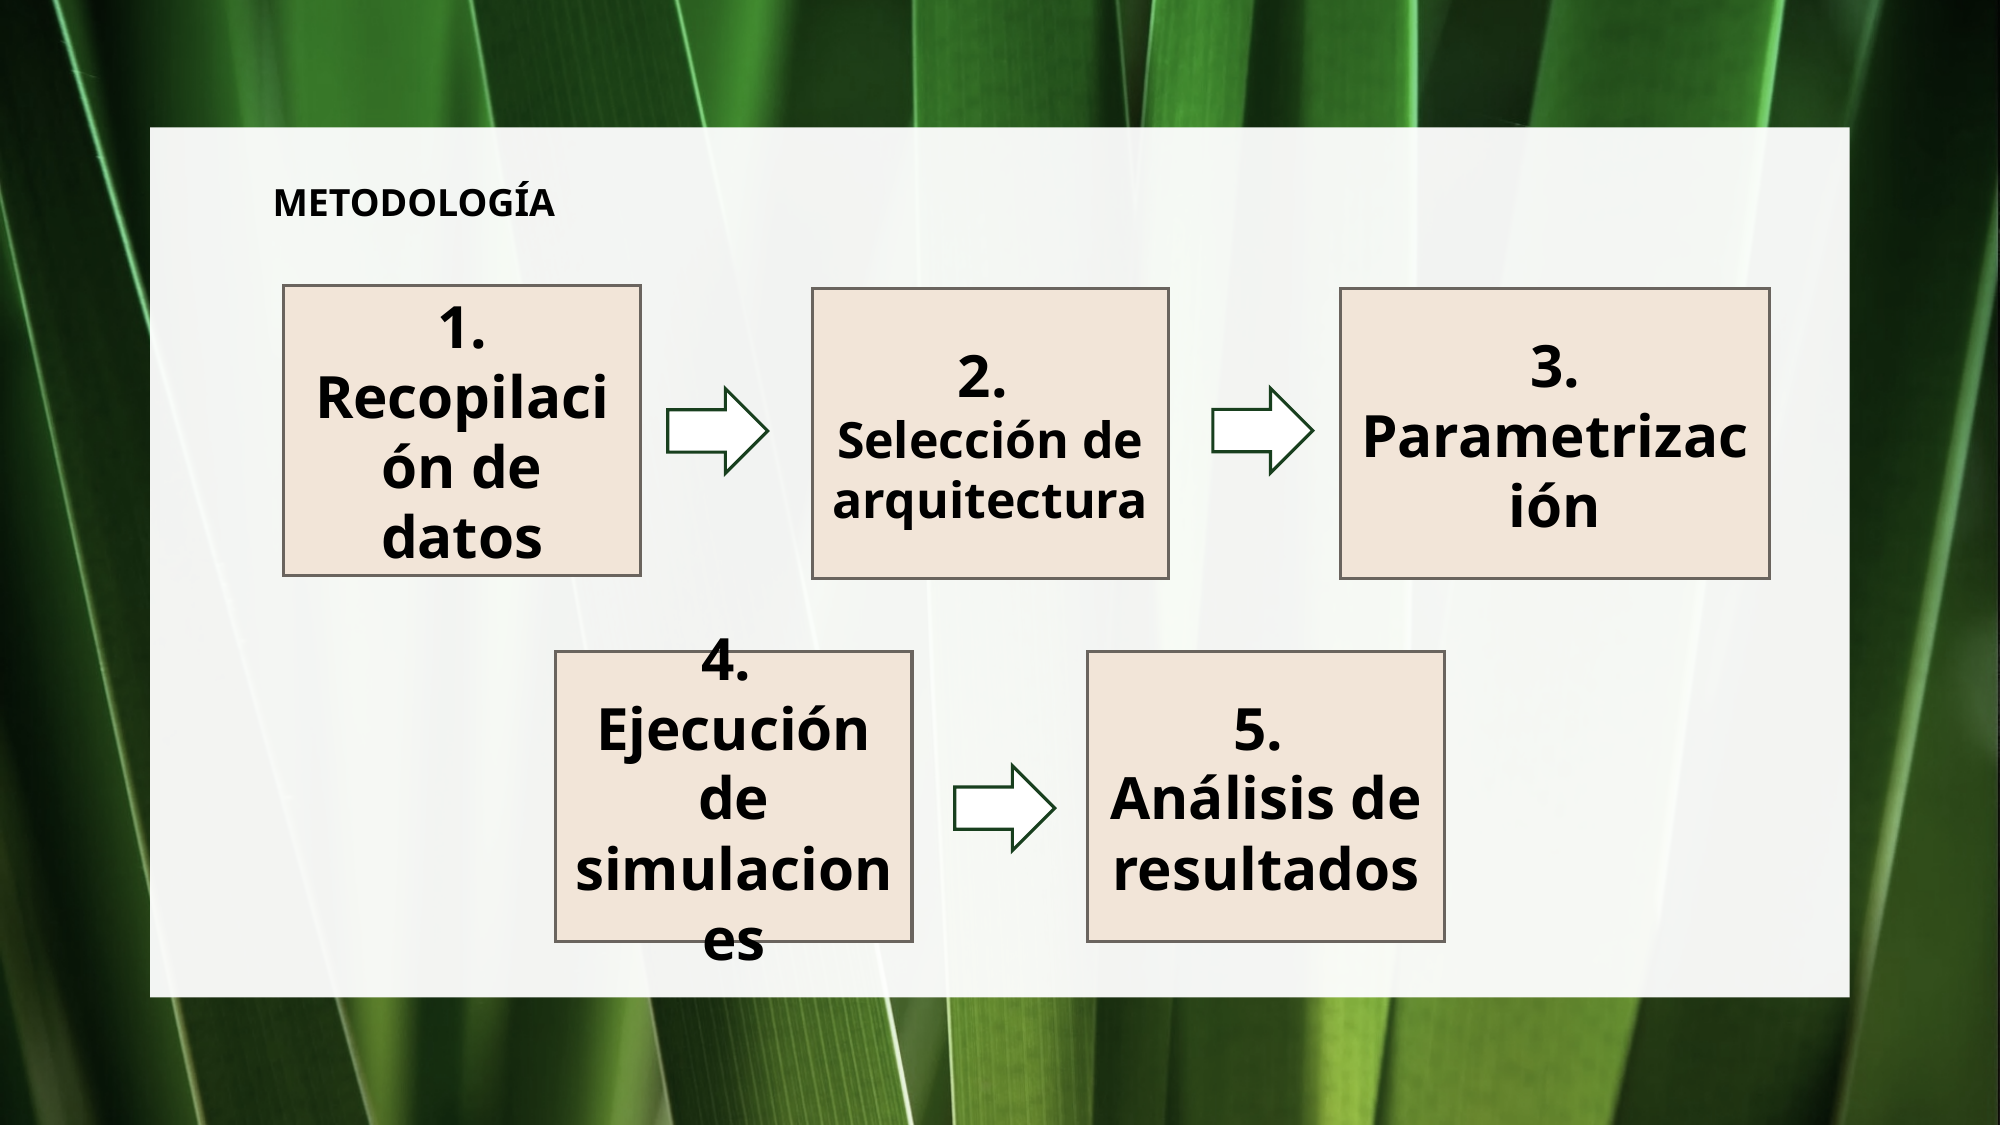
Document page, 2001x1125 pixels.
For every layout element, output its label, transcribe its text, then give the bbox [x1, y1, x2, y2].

text_box 5. Análisis de resultados [1086, 650, 1446, 943]
text_box 4. Ejecución de simulaciones [554, 650, 914, 943]
text_box 1. Recopilación de datos [282, 284, 642, 577]
text_box METODOLOGÍA [258, 171, 1326, 232]
picture [0, 0, 2000, 1125]
text_box 2. Selección de arquitectura [811, 287, 1170, 580]
text_box [1211, 384, 1316, 477]
text_box [666, 384, 770, 478]
text_box 3. Parametrización [1339, 287, 1771, 580]
text_box [953, 762, 1057, 855]
